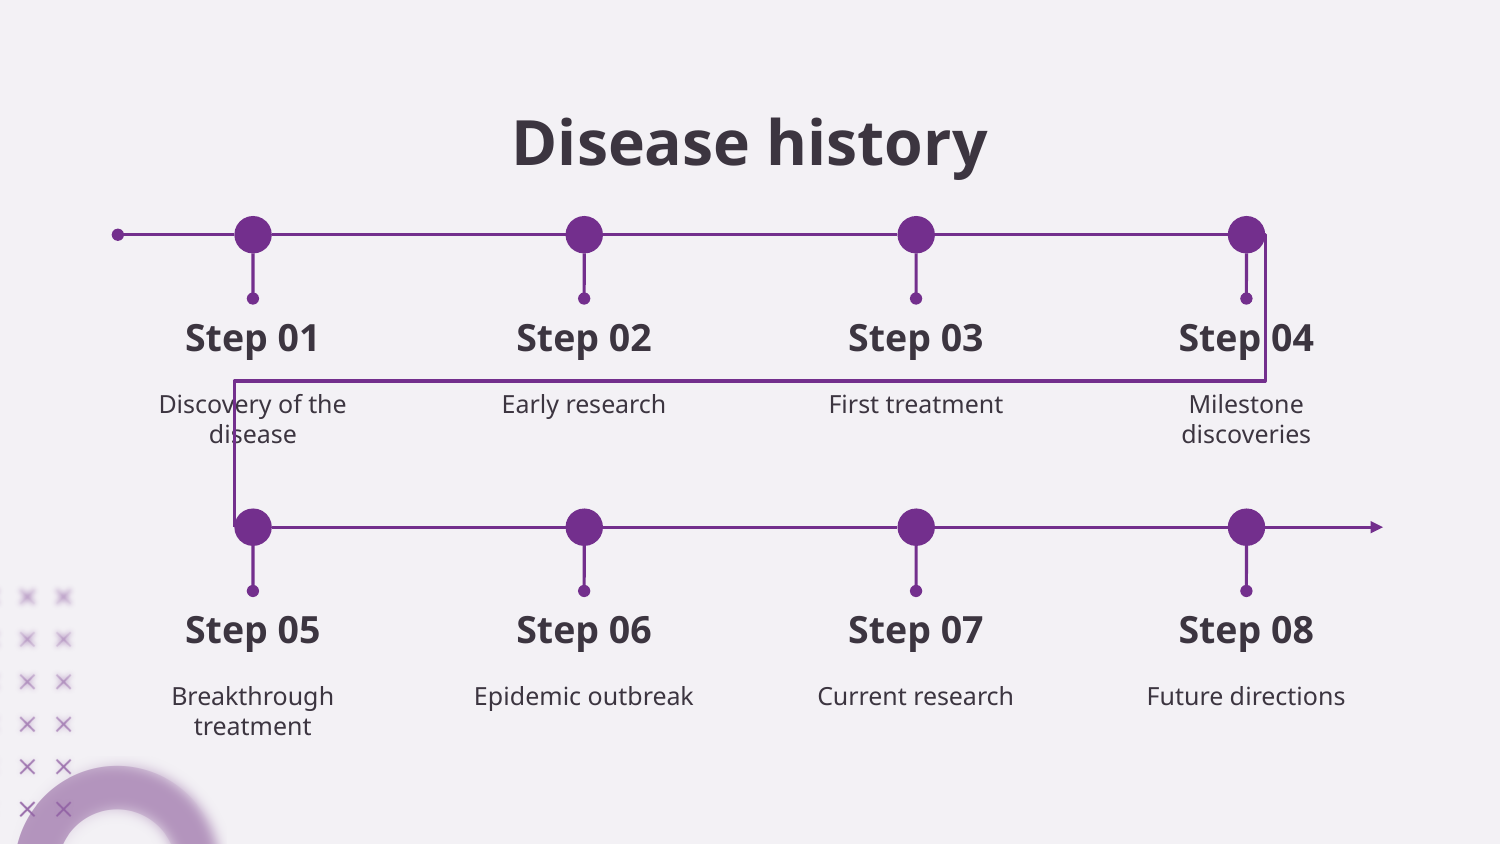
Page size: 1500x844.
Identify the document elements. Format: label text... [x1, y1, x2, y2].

text_box [1230, 535, 1263, 546]
text_box Step 06 [448, 590, 720, 666]
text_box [234, 234, 1266, 528]
text_box Epidemic outbreak [448, 666, 720, 756]
text_box Step 01 [117, 298, 228, 374]
text_box [234, 215, 272, 233]
text_box [236, 535, 270, 546]
text_box [565, 215, 603, 233]
text_box Step 05 [235, 590, 389, 666]
text_box Breakthrough treatment [235, 666, 389, 756]
text_box Milestone discoveries [1270, 374, 1383, 464]
title Disease history [117, 87, 1383, 186]
text_box Step 04 [1270, 298, 1383, 374]
text_box [897, 215, 935, 233]
text_box Future directions [1110, 666, 1383, 756]
text_box [899, 536, 933, 546]
text_box Step 08 [1110, 590, 1383, 666]
text_box [567, 536, 601, 546]
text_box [0, 570, 230, 844]
text_box Discovery of the disease [117, 374, 228, 464]
text_box Current research [780, 666, 1052, 756]
text_box [1228, 215, 1266, 234]
text_box Step 07 [780, 590, 1052, 666]
